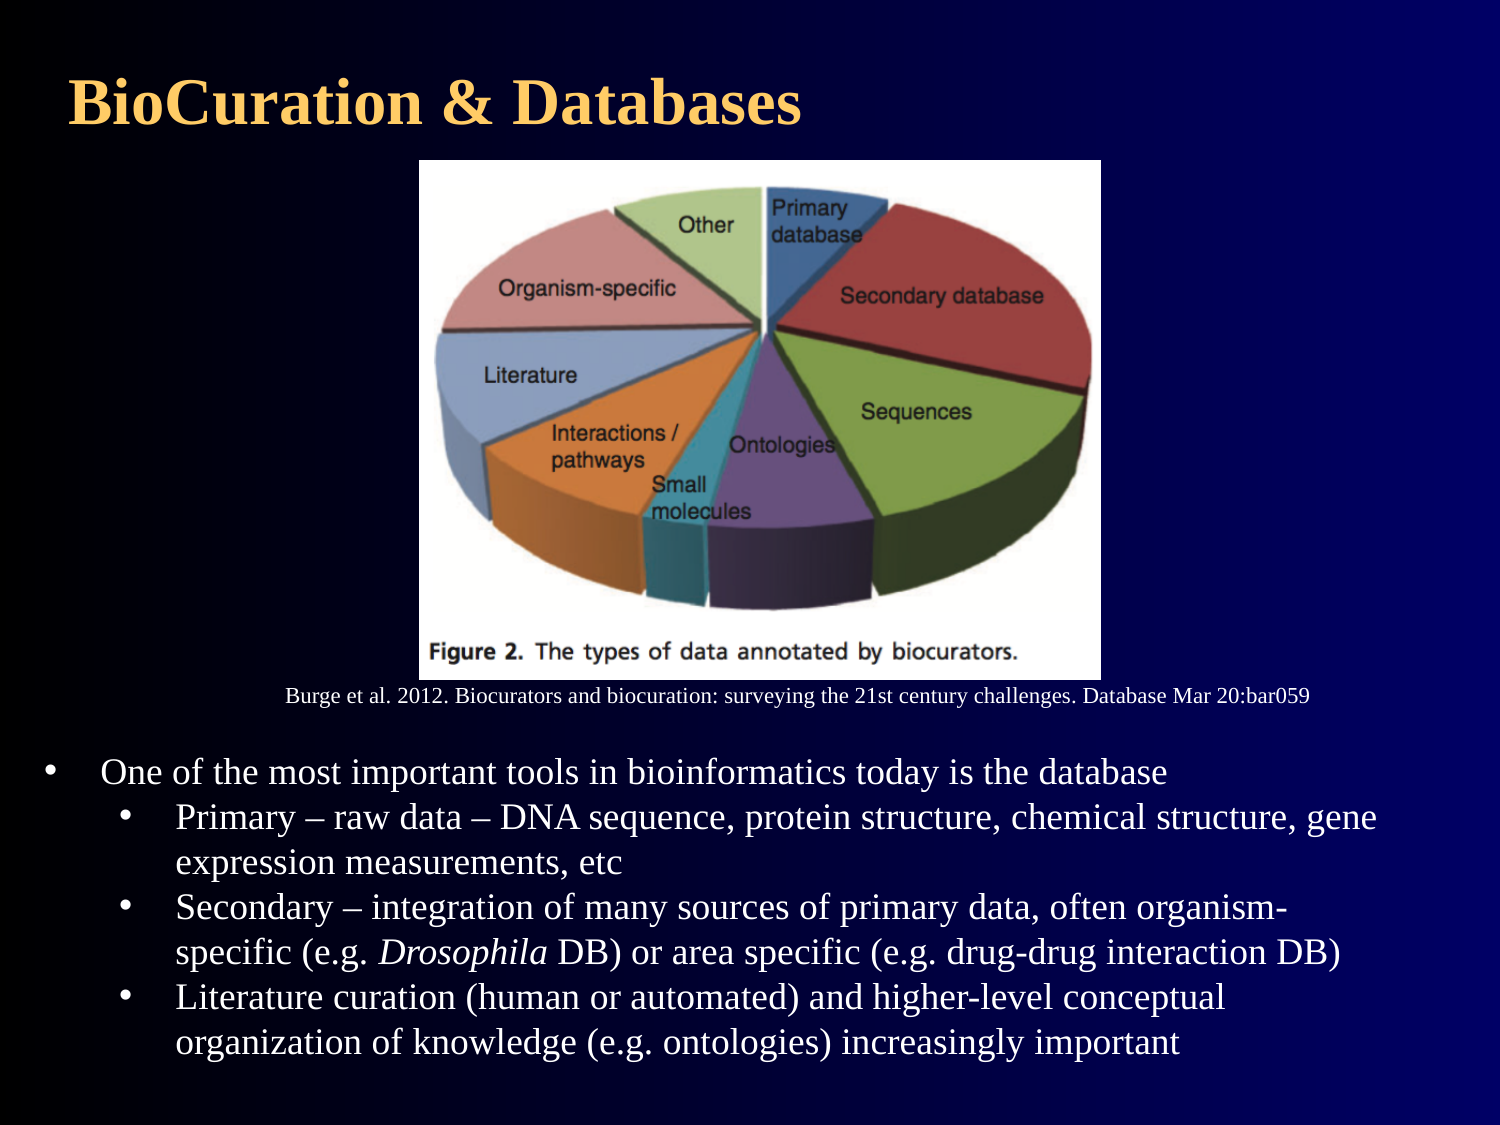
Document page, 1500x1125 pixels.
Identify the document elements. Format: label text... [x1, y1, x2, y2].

text_box One of the most important tools in bioinformatics today is the database Primary – raw data – DNA sequence, protein structure, chemical structure, gene expression measurements, etc Secondary – integration of many sources of primary data, often organism-specific (e.g. Drosophila DB) or area specific (e.g. drug-drug interaction DB) Literature curation (human or automated) and higher-level conceptual organization of knowledge (e.g. ontologies) increasingly important [29, 739, 1412, 1070]
text_box Burge et al. 2012. Biocurators and biocuration: surveying the 21st century challenges. Database Mar 20:bar059 [270, 673, 1327, 716]
title BioCuration & Databases [52, 0, 1459, 225]
picture [418, 160, 1101, 680]
